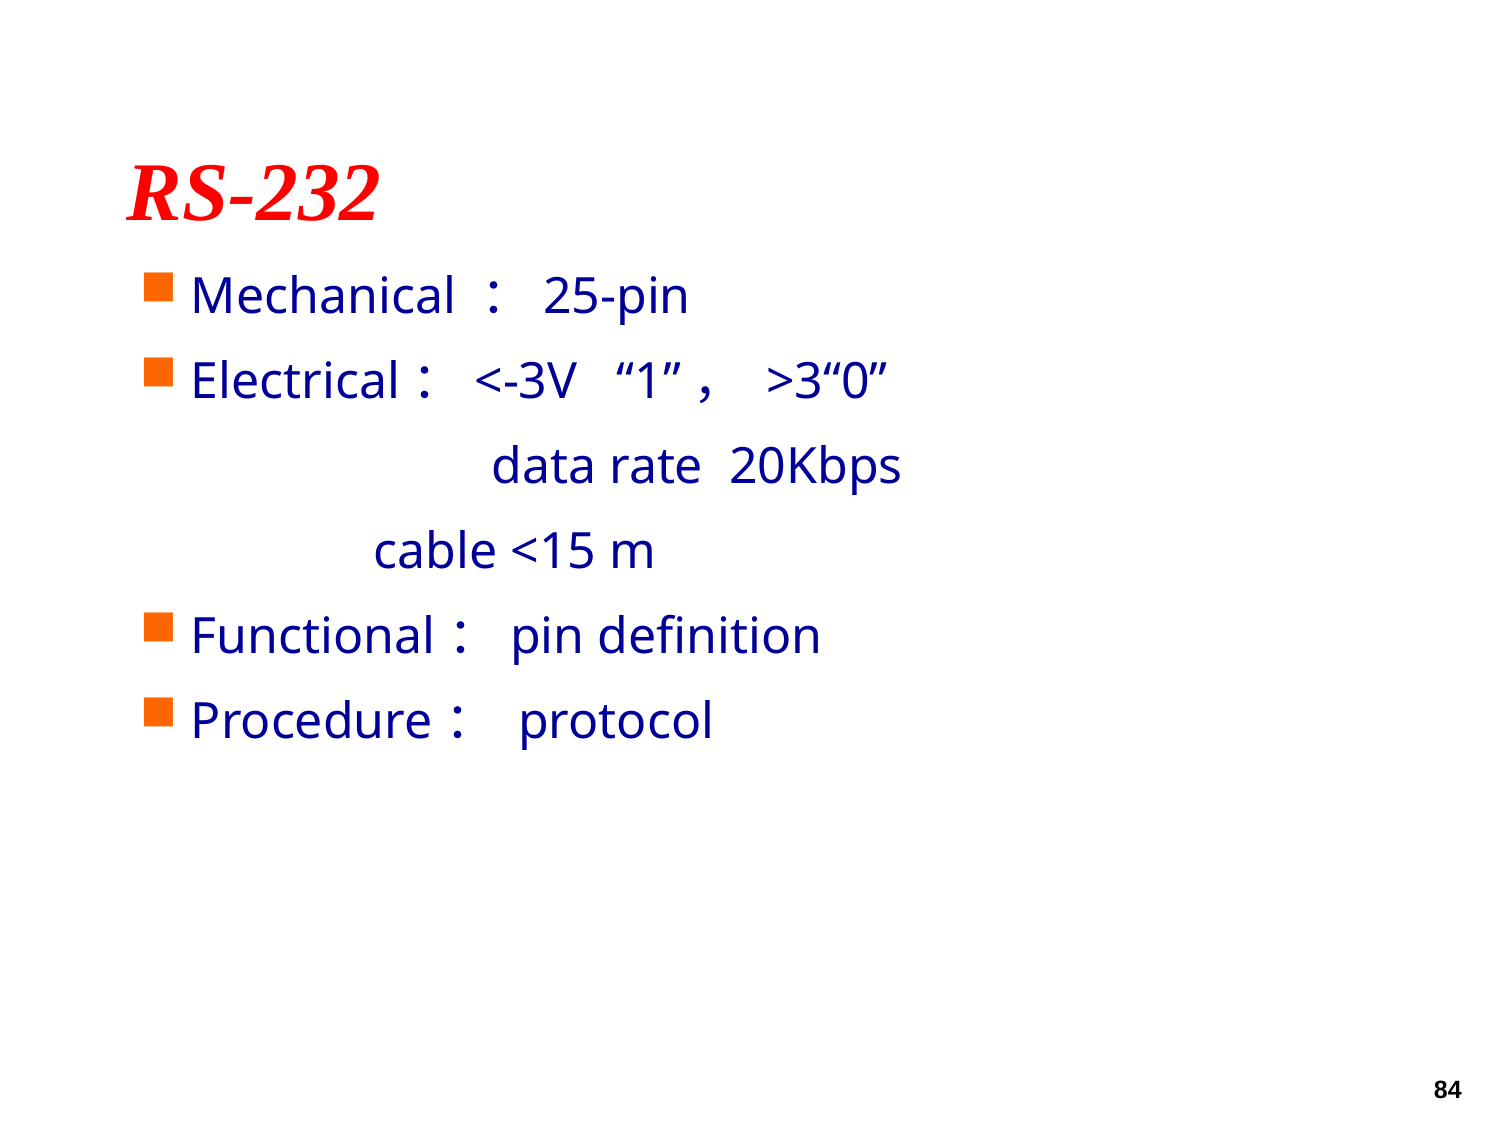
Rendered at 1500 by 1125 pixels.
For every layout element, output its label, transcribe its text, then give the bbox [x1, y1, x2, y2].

text_box Mechanical ：25-pin Electrical：<-3V “1”， >3“0” data rate 20Kbps cable <15 m Functional：pin definition Procedure： protocol [124, 256, 1451, 756]
text_box RS-232 [112, 130, 490, 245]
